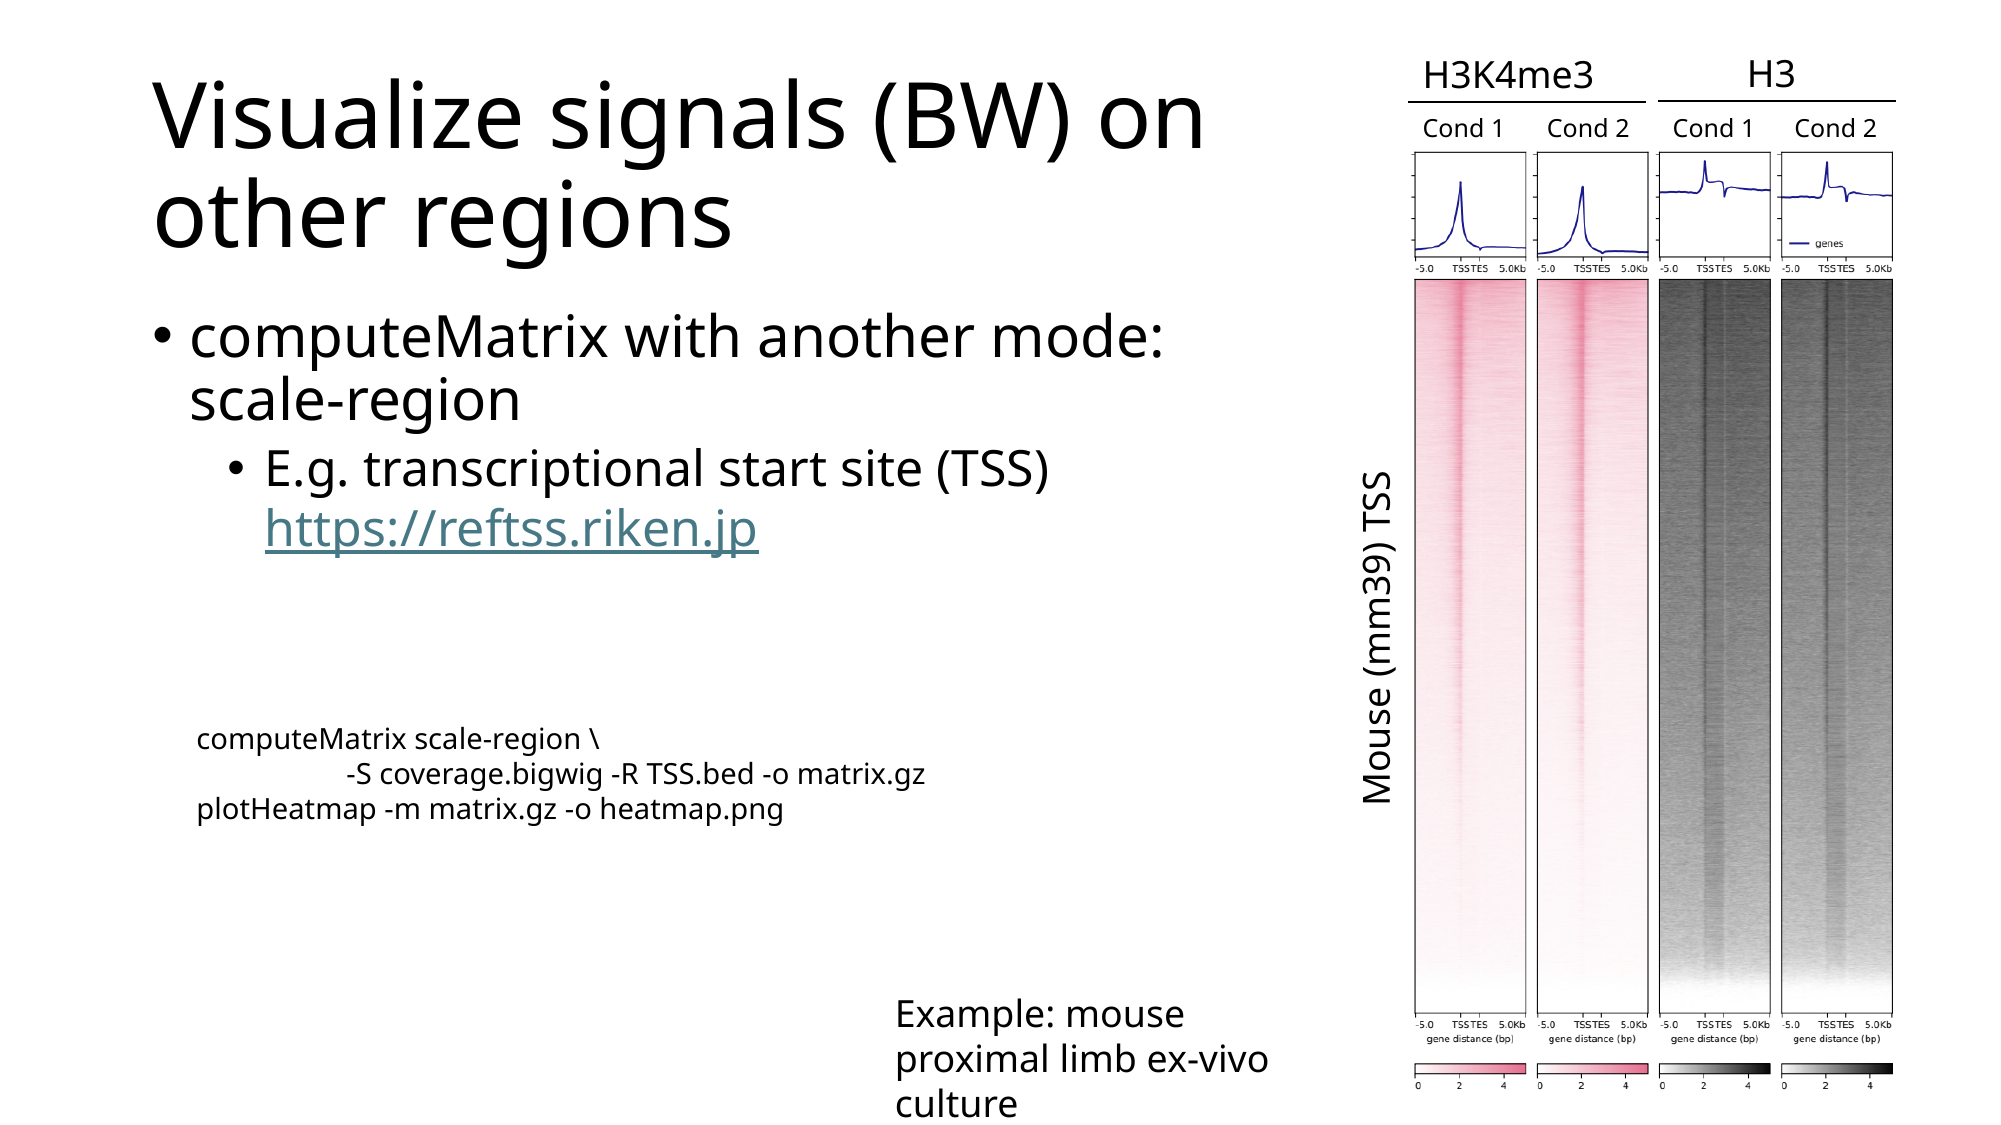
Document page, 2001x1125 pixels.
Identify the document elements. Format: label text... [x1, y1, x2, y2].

text_box Cond 2 [1779, 104, 1899, 150]
text_box H3 [1732, 42, 1811, 100]
list computeMatrix with another mode: scale-region E.g. transcriptional start site (TSS) https://reftss.riken.jp [137, 299, 1345, 1014]
picture [1653, 150, 1896, 1098]
text_box Example: mouse proximal limb ex-vivo culture [880, 982, 1345, 1125]
title Visualize signals (BW) on other regions [137, 59, 1408, 278]
text_box Cond 2 [1532, 104, 1651, 150]
text_box Cond 1 [1407, 104, 1527, 150]
picture [1408, 150, 1652, 1098]
text_box Cond 1 [1657, 104, 1777, 150]
text_box Mouse (mm39) TSS [1344, 456, 1405, 822]
text_box H3K4me3 [1407, 43, 1610, 101]
text_box computeMatrix scale-region \ -S coverage.bigwig -R TSS.bed -o matrix.gz plotHeatmap -m matrix.gz -o heatmap.png [181, 713, 1237, 833]
